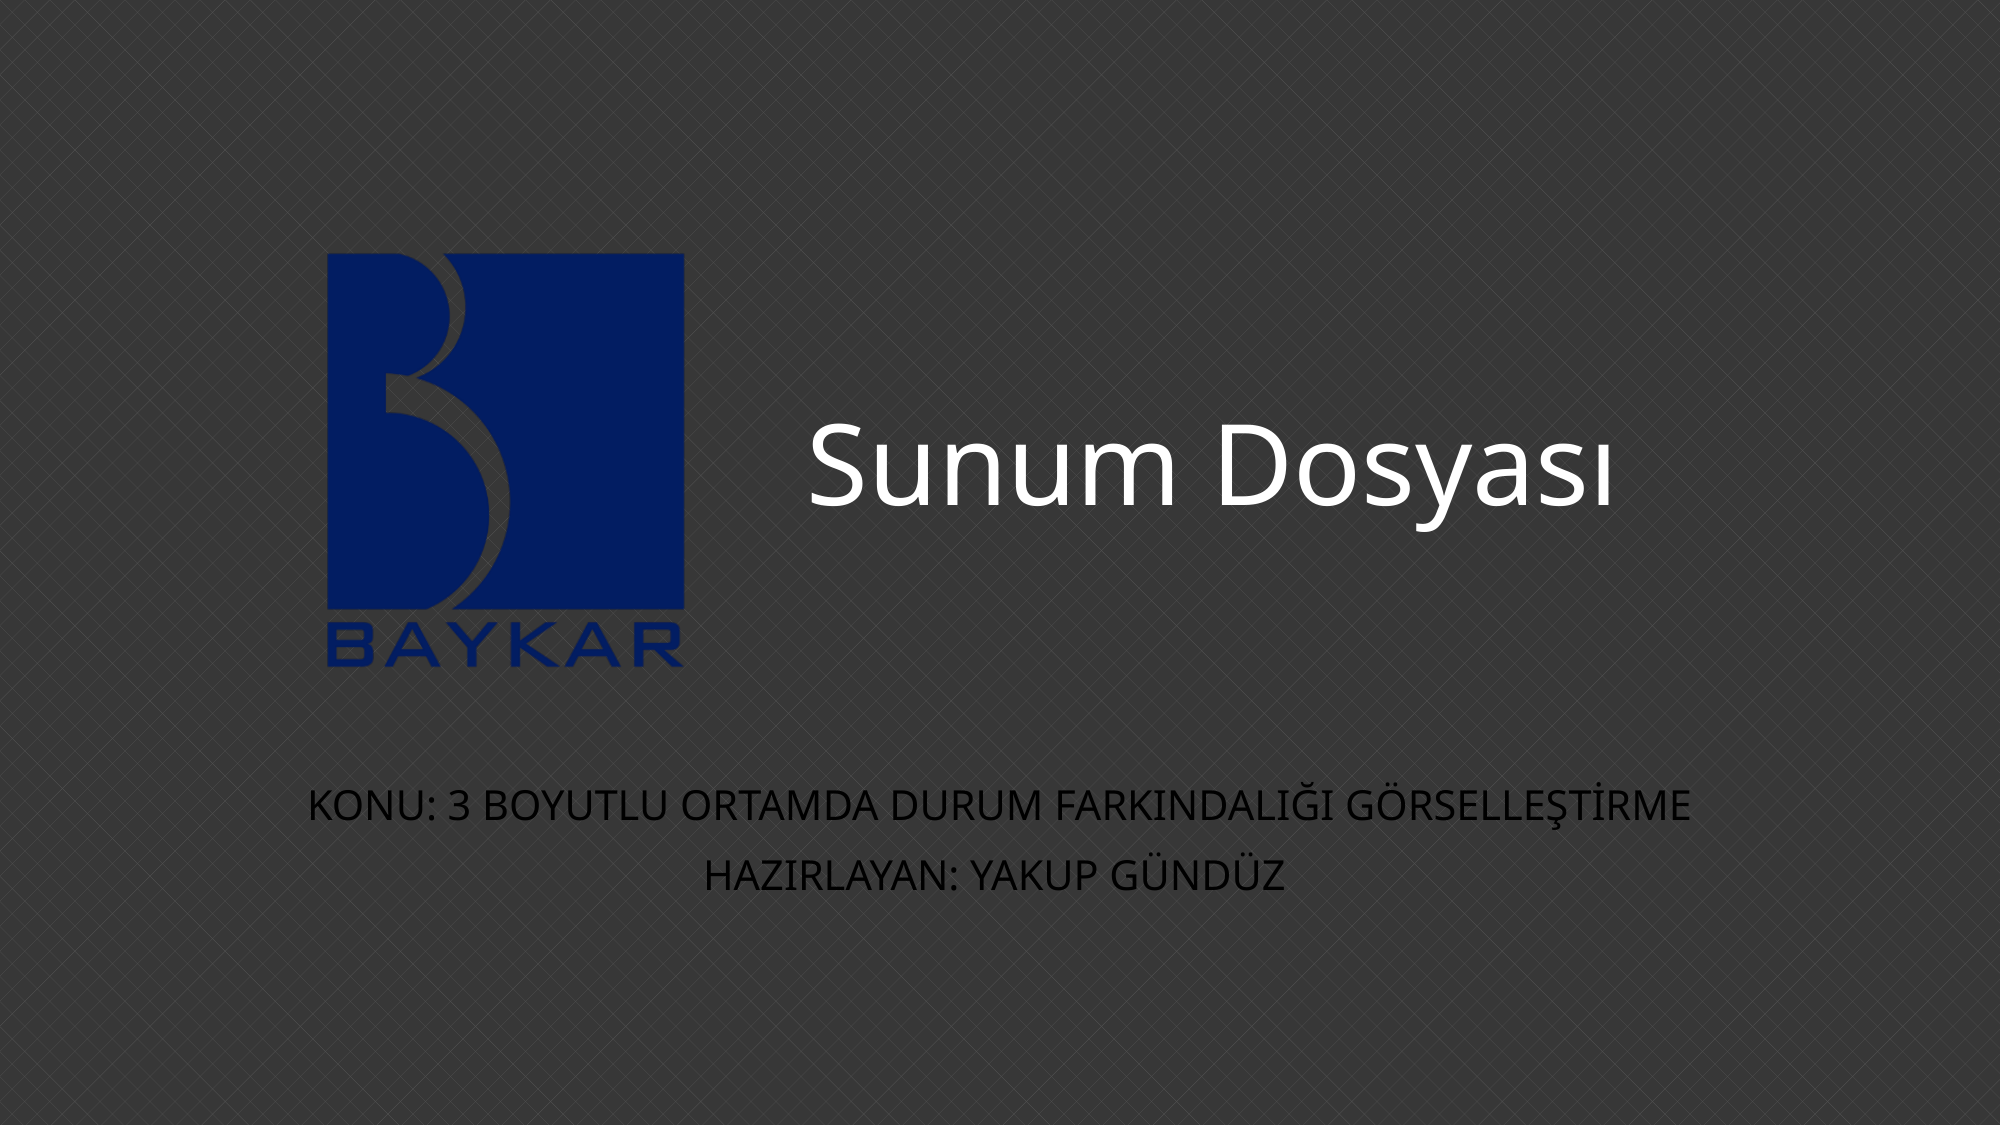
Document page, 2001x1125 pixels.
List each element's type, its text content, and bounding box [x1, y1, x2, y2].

picture [318, 244, 694, 678]
text_box Sunum Dosyası [791, 385, 1635, 536]
subtitle Konu: 3 Boyutlu Ortamda Durum Farkındalığı Görselleştirme Hazırlayan: Yakup Gündüz [264, 771, 1736, 948]
